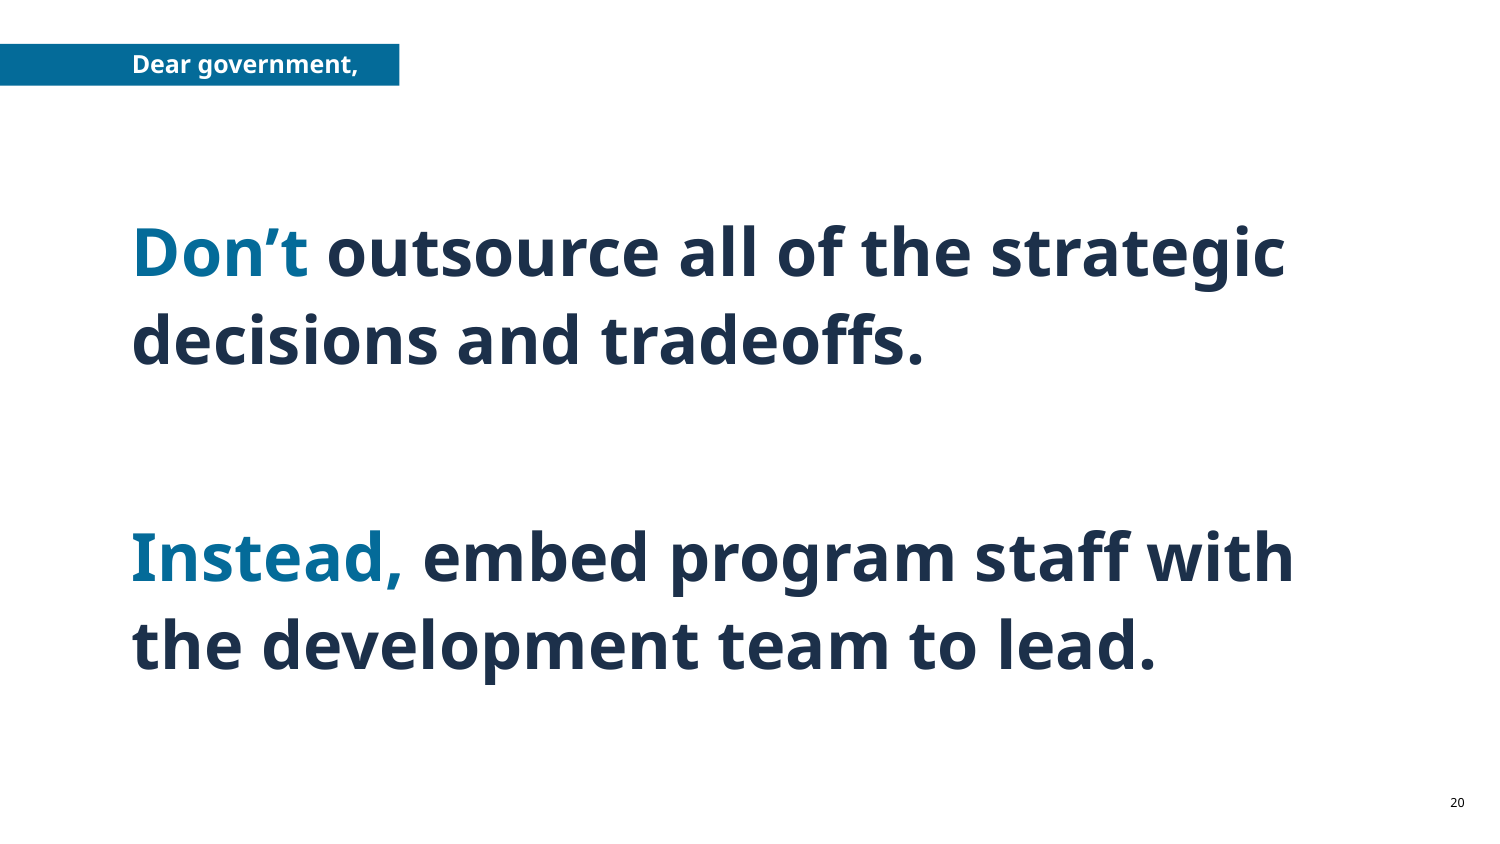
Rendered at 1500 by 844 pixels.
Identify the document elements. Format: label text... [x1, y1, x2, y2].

slide_number ‹#› [1389, 781, 1480, 825]
text_box [0, 43, 116, 86]
title Don’t outsource all of the strategic decisions and tradeoffs. Instead, embed program staff with the development team to lead. [116, 85, 1329, 799]
text_box Dear government, [116, 33, 462, 86]
